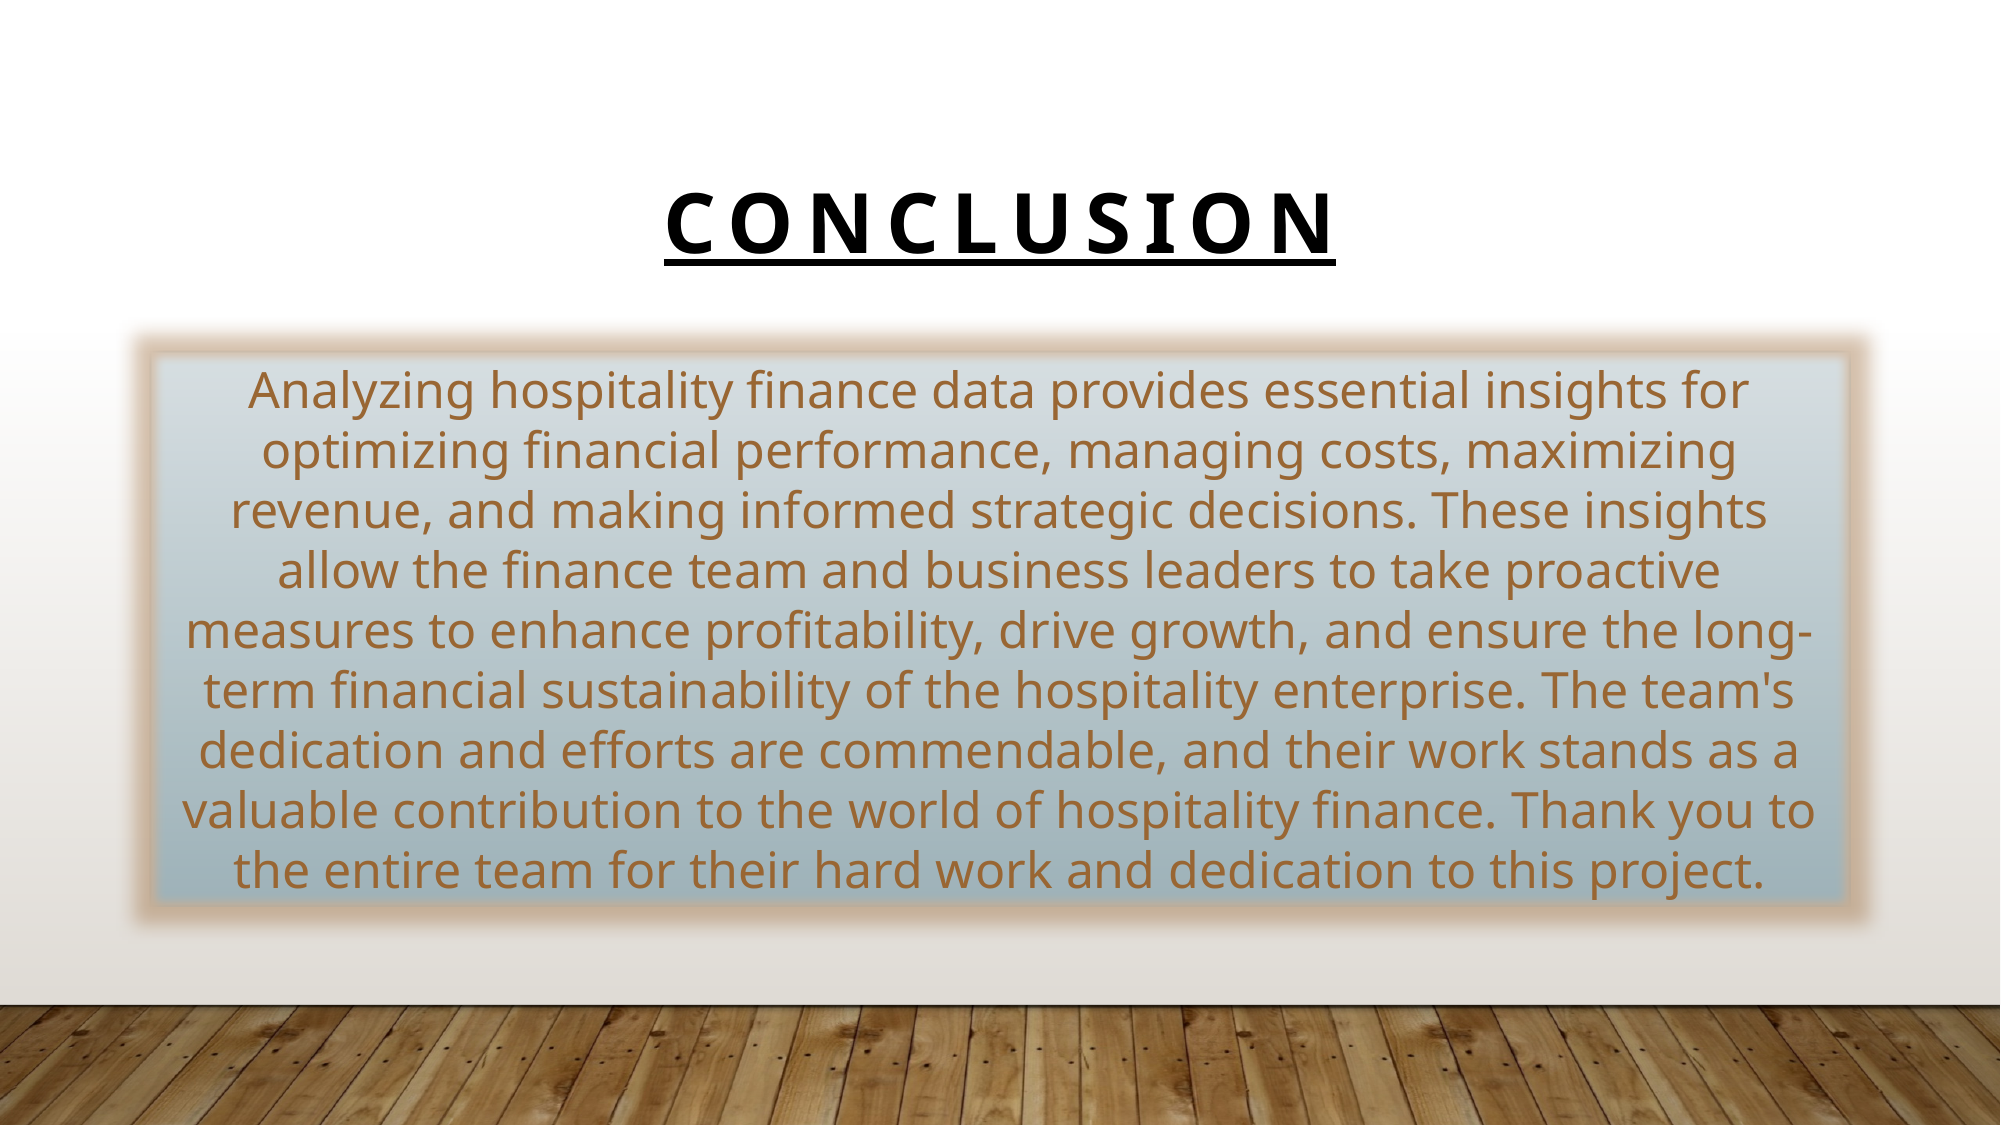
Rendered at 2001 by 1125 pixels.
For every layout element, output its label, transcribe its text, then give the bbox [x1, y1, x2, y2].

picture [0, 1005, 2000, 1125]
text_box Analyzing hospitality finance data provides essential insights for optimizing financial performance, managing costs, maximizing revenue, and making informed strategic decisions. These insights allow the finance team and business leaders to take proactive measures to enhance profitability, drive growth, and ensure the long-term financial sustainability of the hospitality enterprise. The team's dedication and efforts are commendable, and their work stands as a valuable contribution to the world of hospitality finance. Thank you to the entire team for their hard work and dedication to this project. [164, 365, 1837, 894]
text_box CONCLUSION [365, 162, 1635, 322]
